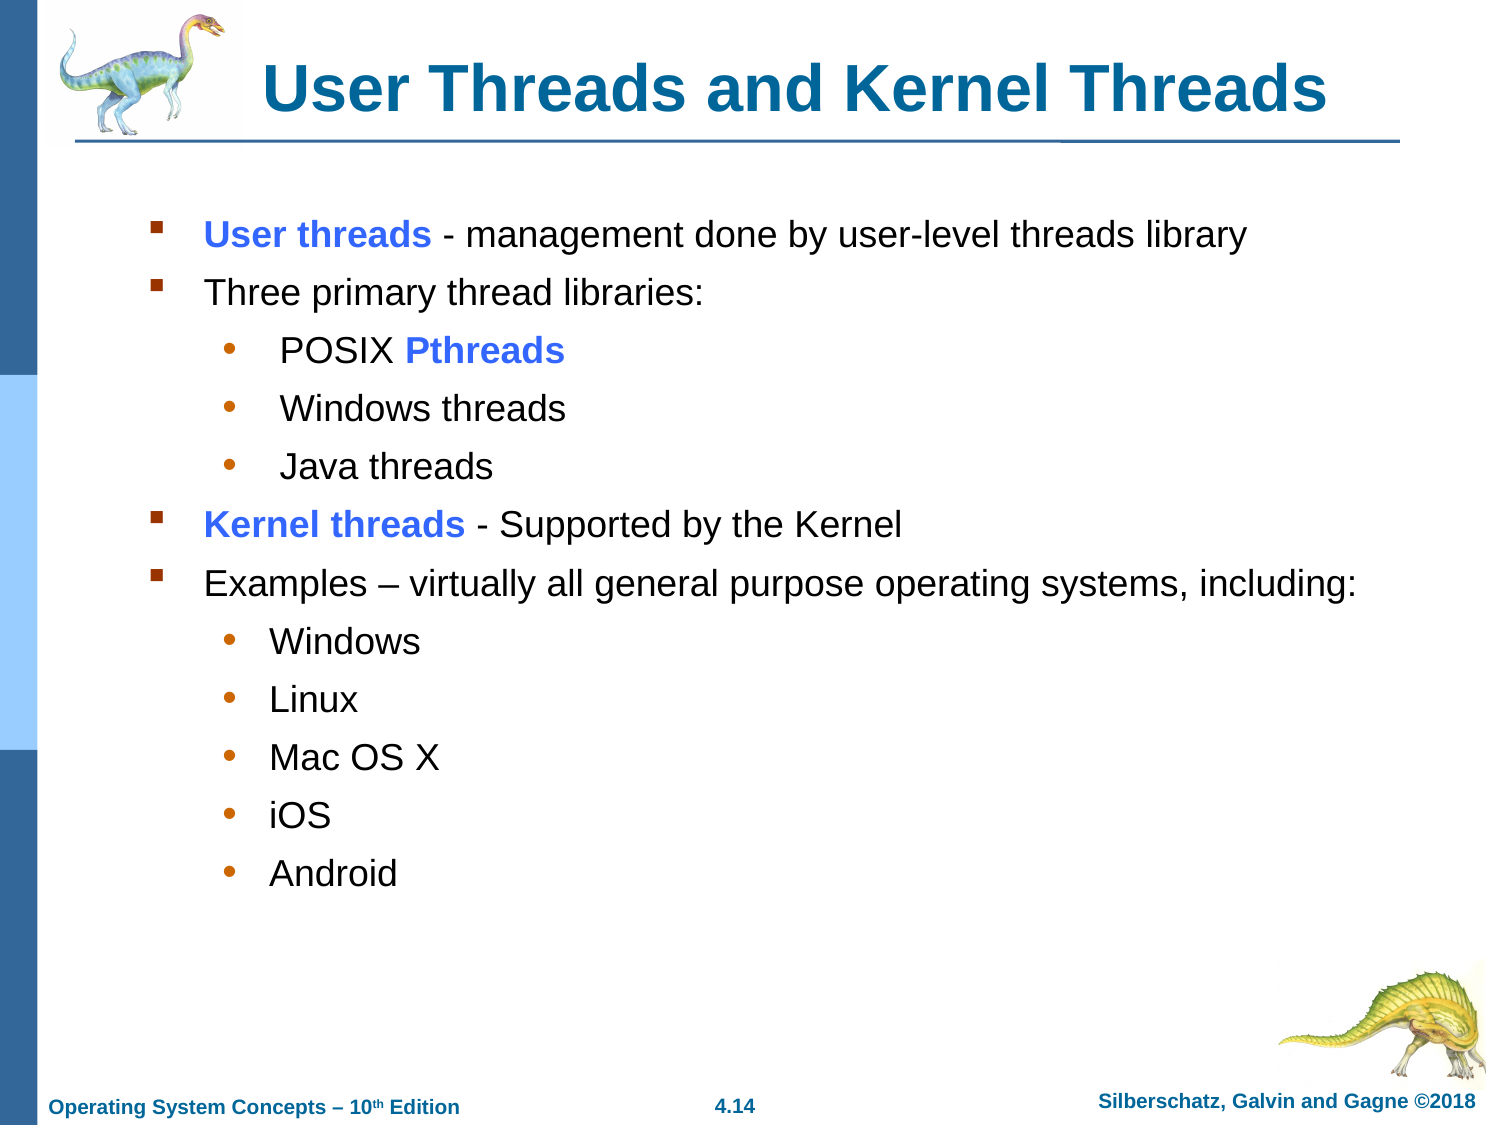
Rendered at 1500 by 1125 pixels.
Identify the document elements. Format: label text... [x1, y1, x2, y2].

picture [46, 0, 243, 149]
picture [1275, 959, 1486, 1090]
list User threads - management done by user-level threads library Three primary thread libraries: POSIX Pthreads Windows threads Java threads Kernel threads - Supported by the Kernel Examples – virtually all general purpose operating systems, including: Windows Linux Mac OS X iOS Android [132, 202, 1400, 946]
title User Threads and Kernel Threads [153, 37, 1438, 133]
